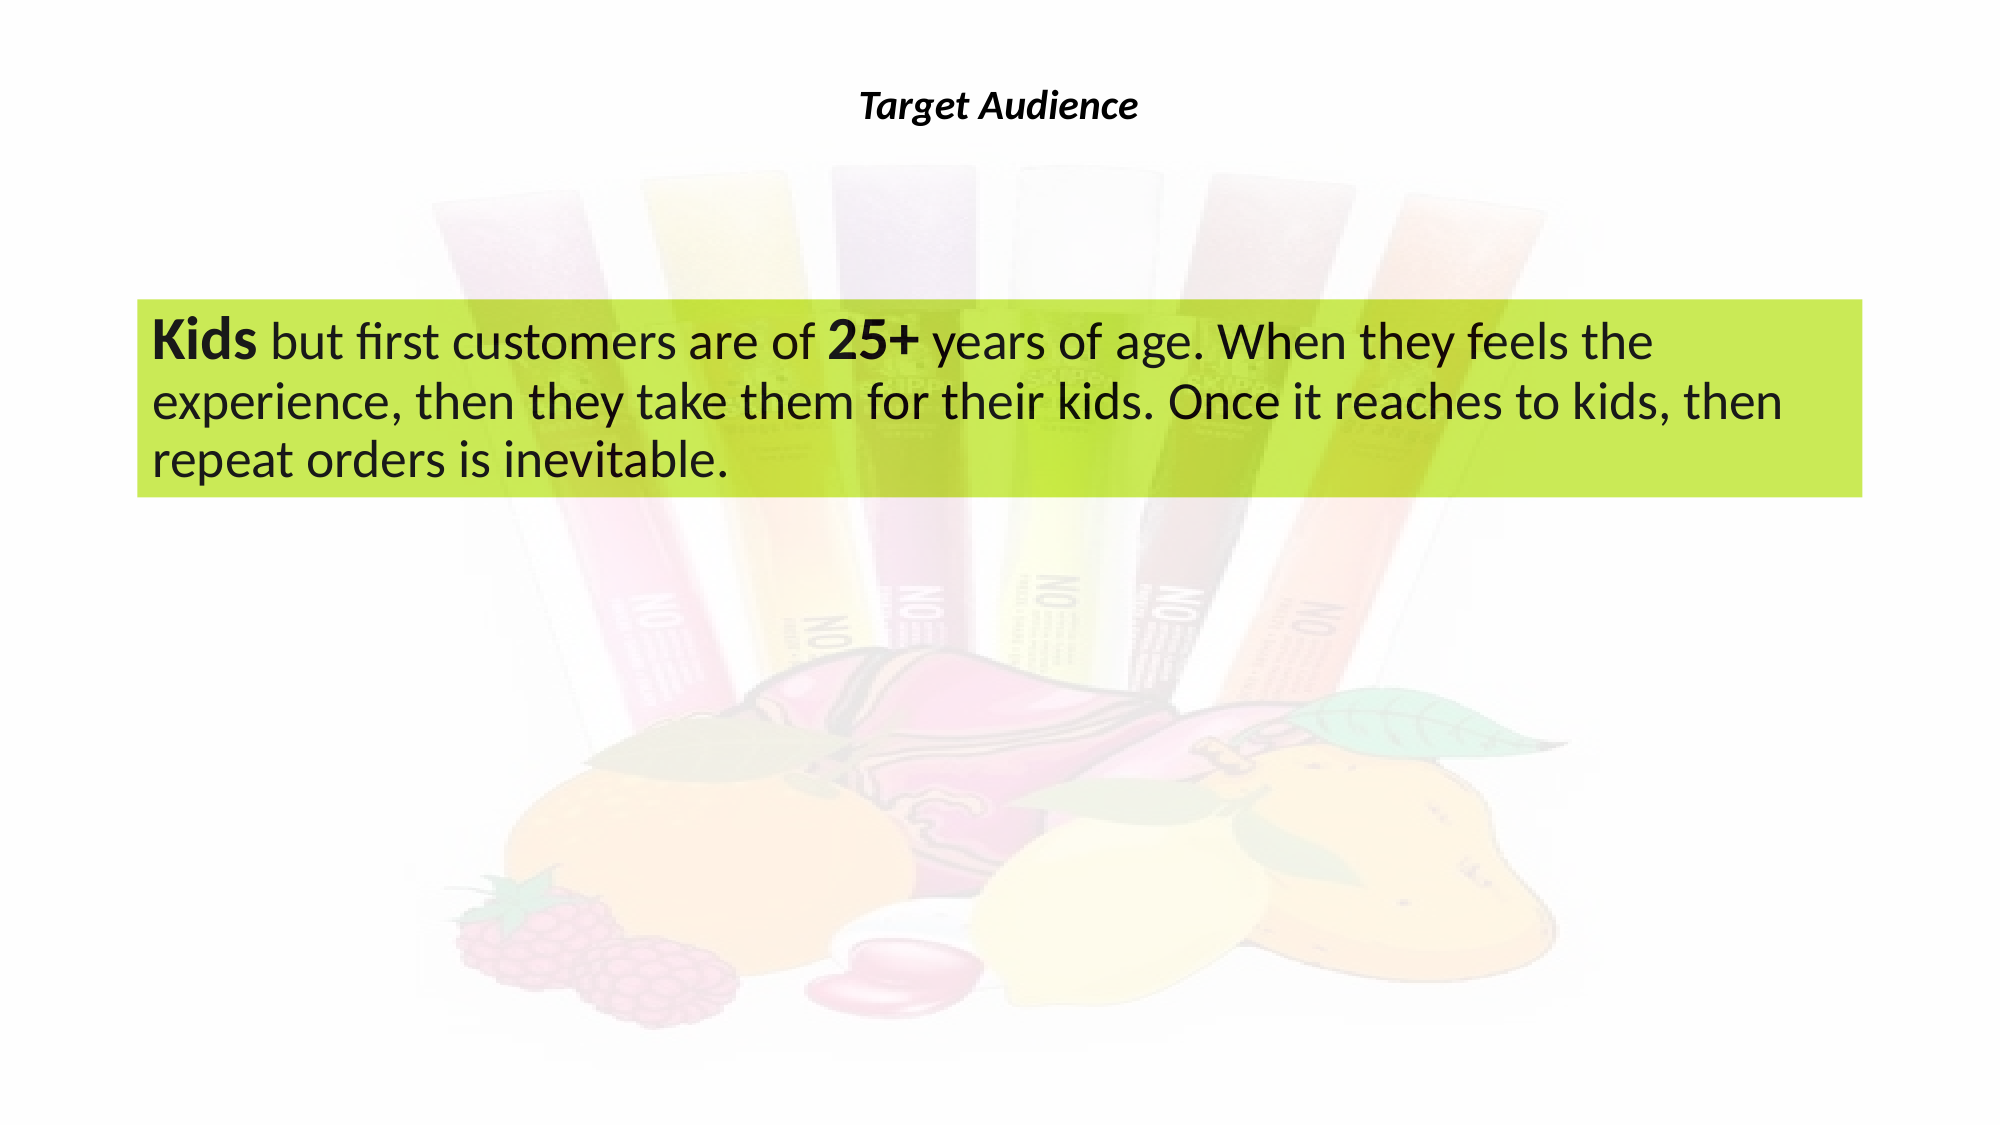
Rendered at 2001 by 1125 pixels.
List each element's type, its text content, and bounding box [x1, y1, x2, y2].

text_box Target Audience [843, 70, 1157, 136]
text_box [0, 0, 2000, 1125]
